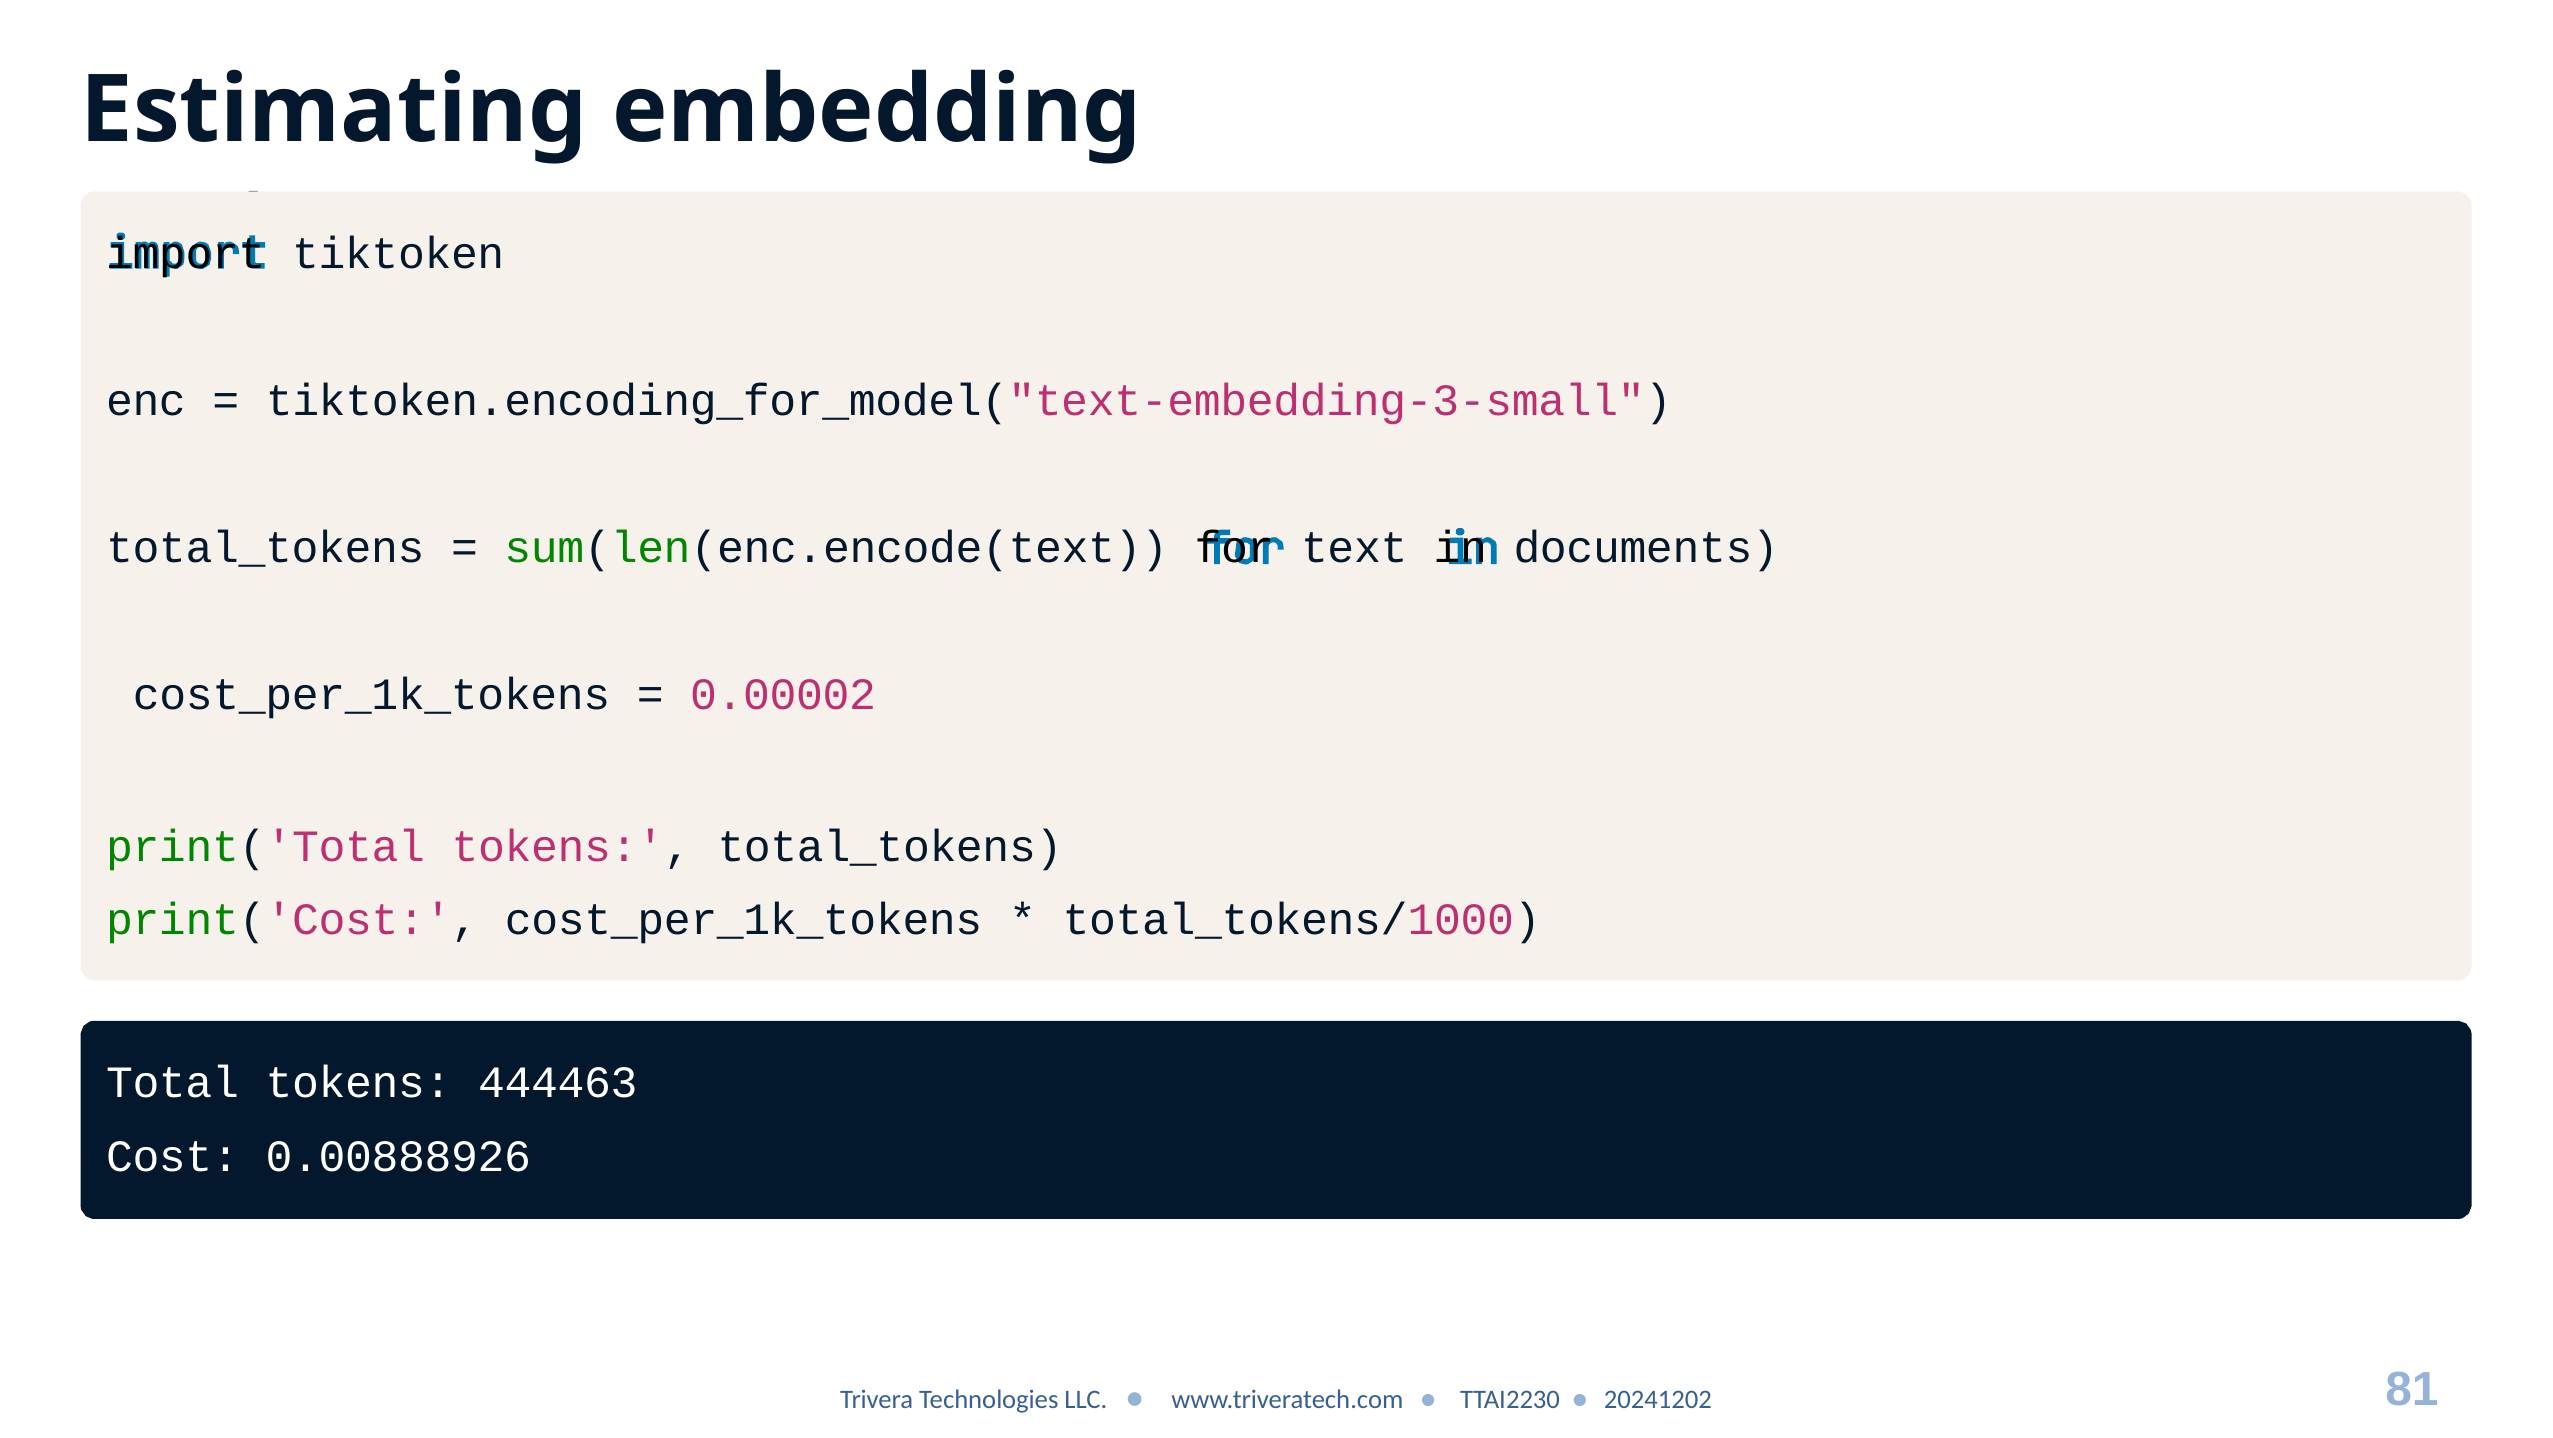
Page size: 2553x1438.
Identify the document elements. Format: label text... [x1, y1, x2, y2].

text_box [80, 191, 2472, 981]
title Estimating embedding cost [78, 44, 1268, 192]
text_box Total tokens: 444463 Cost: 0.00888926 [103, 1030, 644, 1181]
text_box [80, 1020, 2472, 1219]
